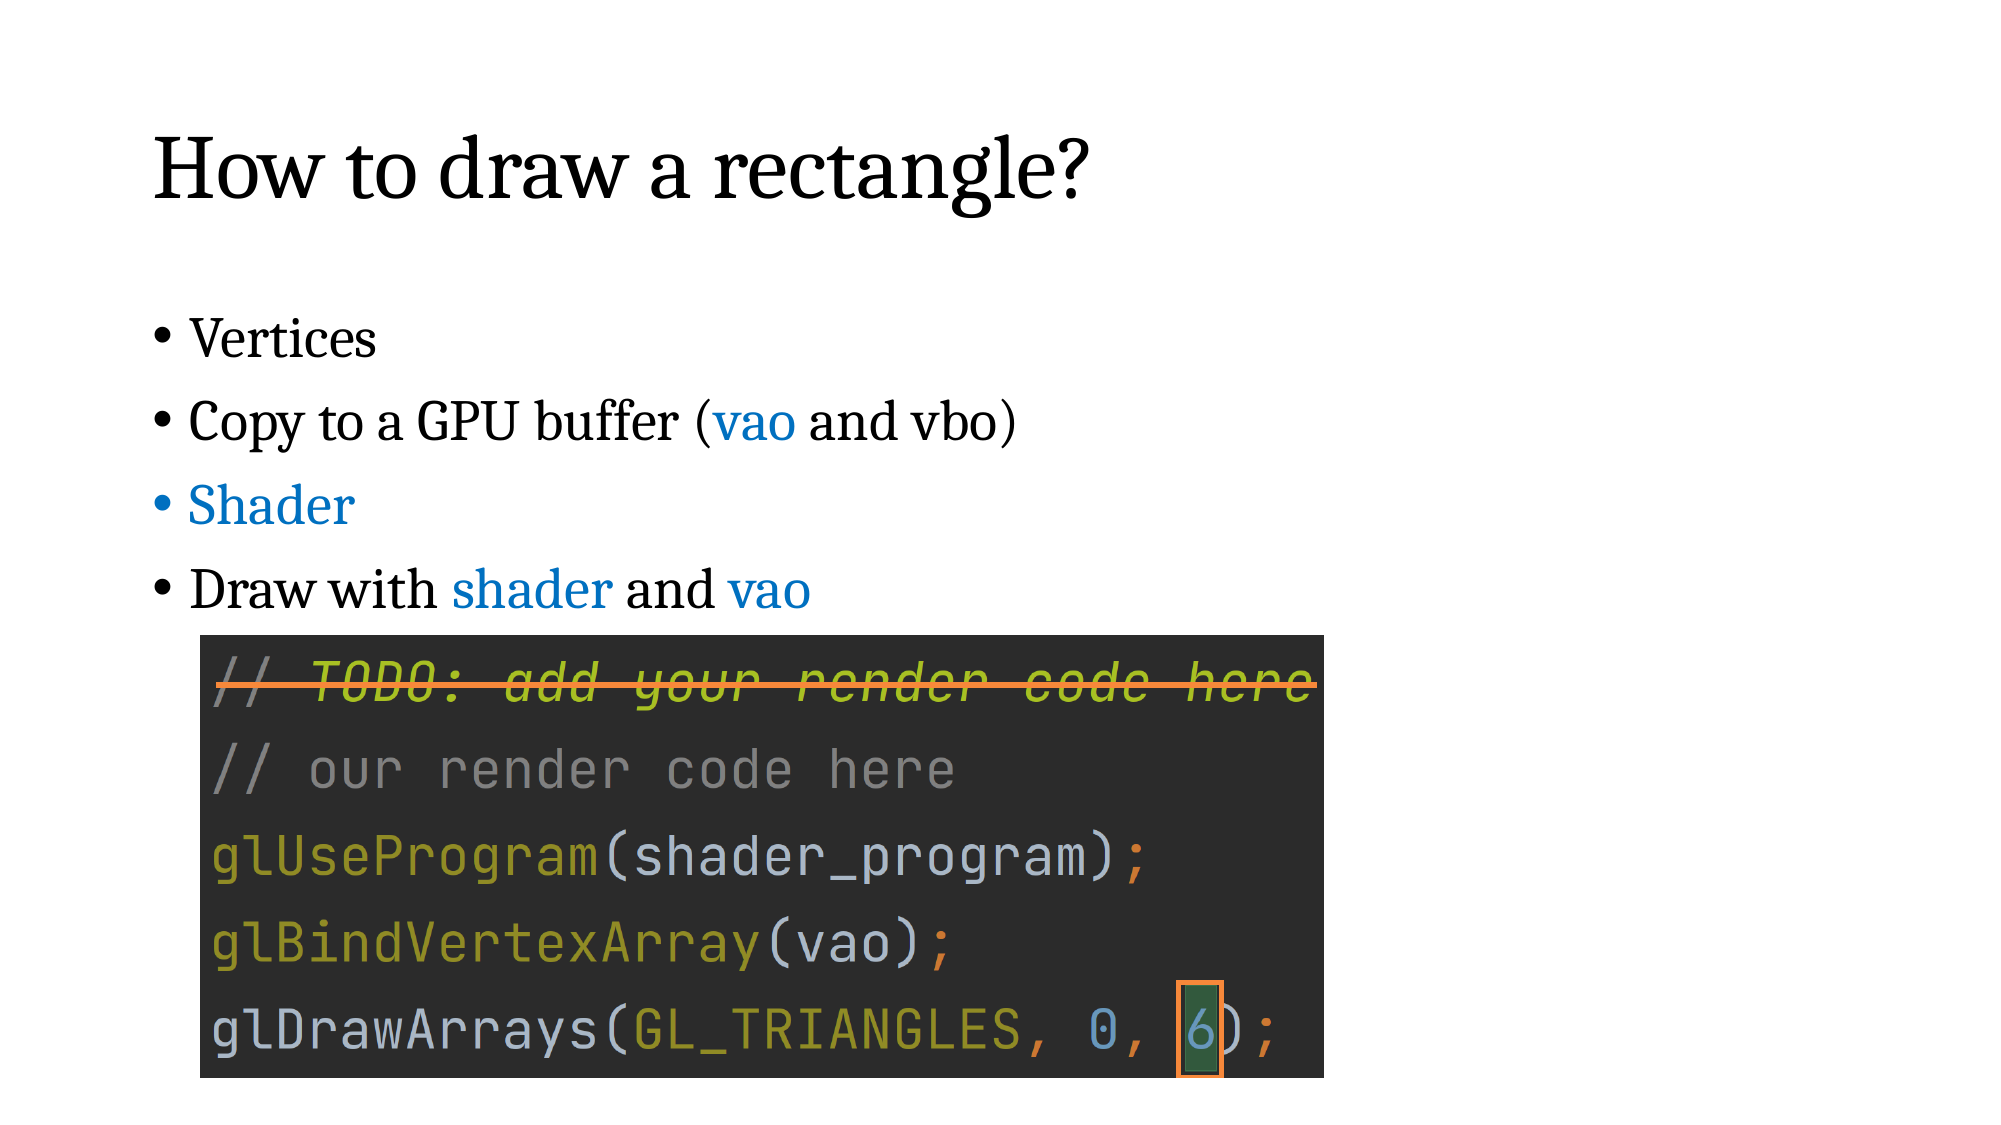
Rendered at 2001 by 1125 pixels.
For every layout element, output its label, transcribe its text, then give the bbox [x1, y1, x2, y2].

picture [200, 635, 1324, 1078]
title How to draw a rectangle? [137, 59, 1863, 278]
list Vertices Copy to a GPU buffer (vao and vbo) Shader Draw with shader and vao [137, 299, 1863, 1078]
